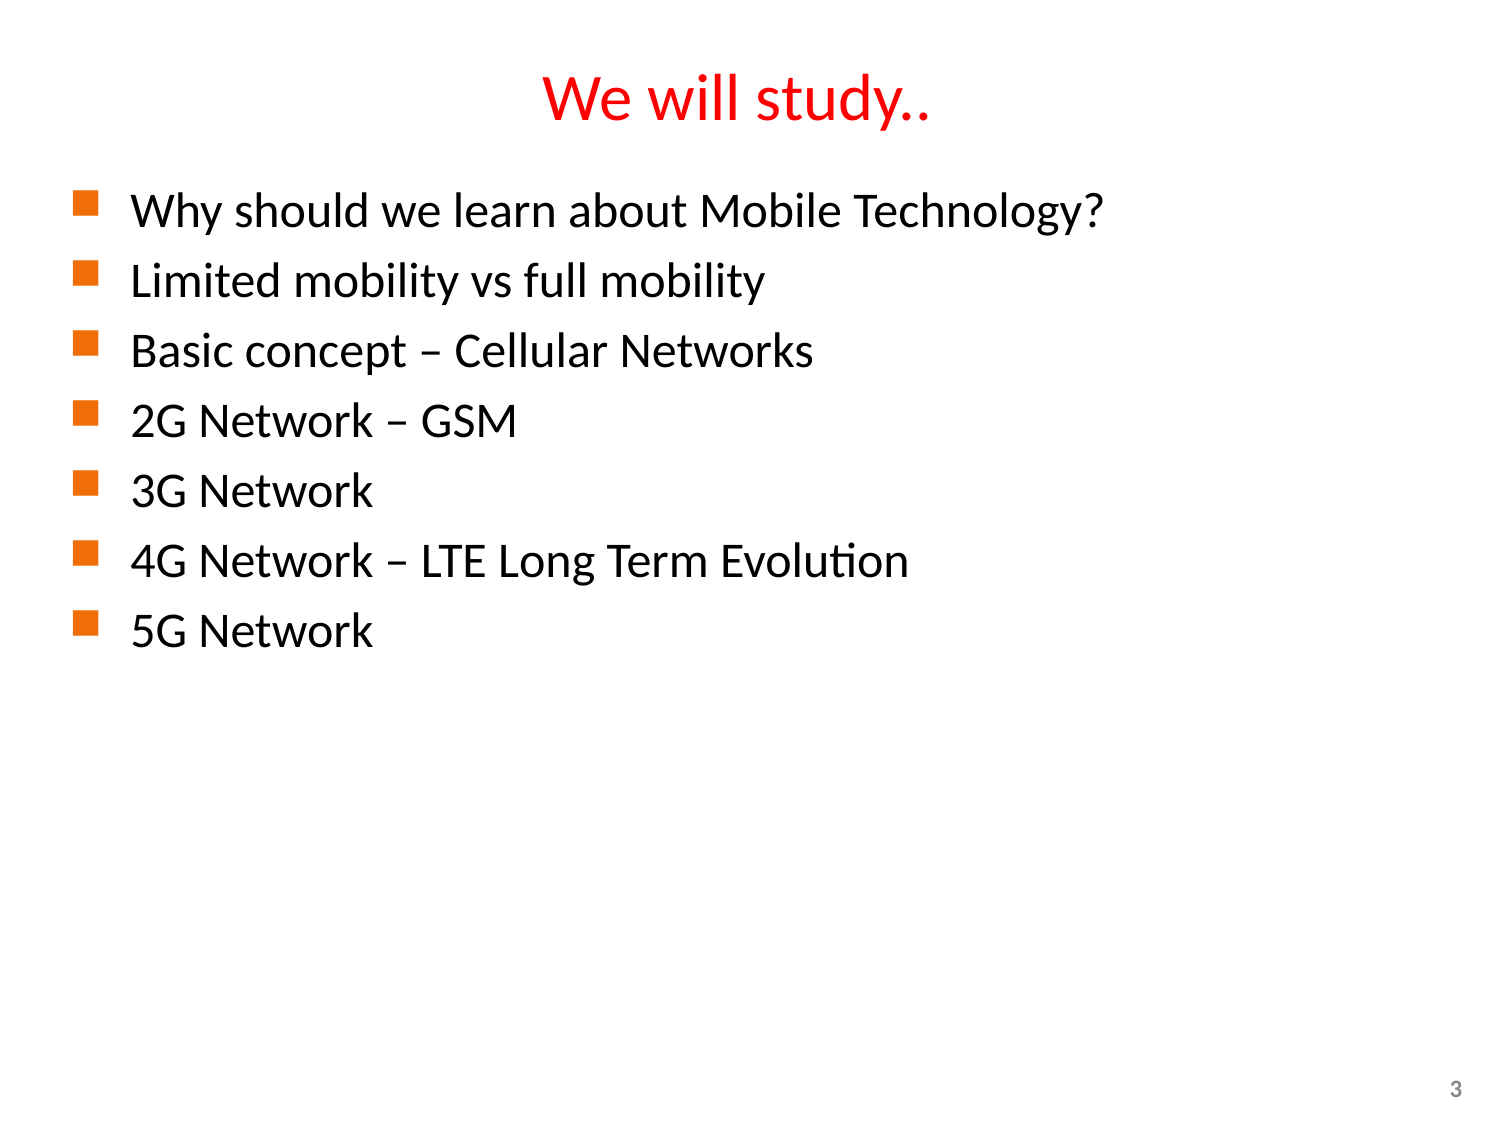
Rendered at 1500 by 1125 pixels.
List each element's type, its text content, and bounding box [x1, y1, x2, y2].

list Why should we learn about Mobile Technology? Limited mobility vs full mobility Basic concept – Cellular Networks 2G Network – GSM 3G Network 4G Network – LTE Long Term Evolution 5G Network [59, 169, 1435, 1044]
title We will study.. [63, 30, 1412, 156]
